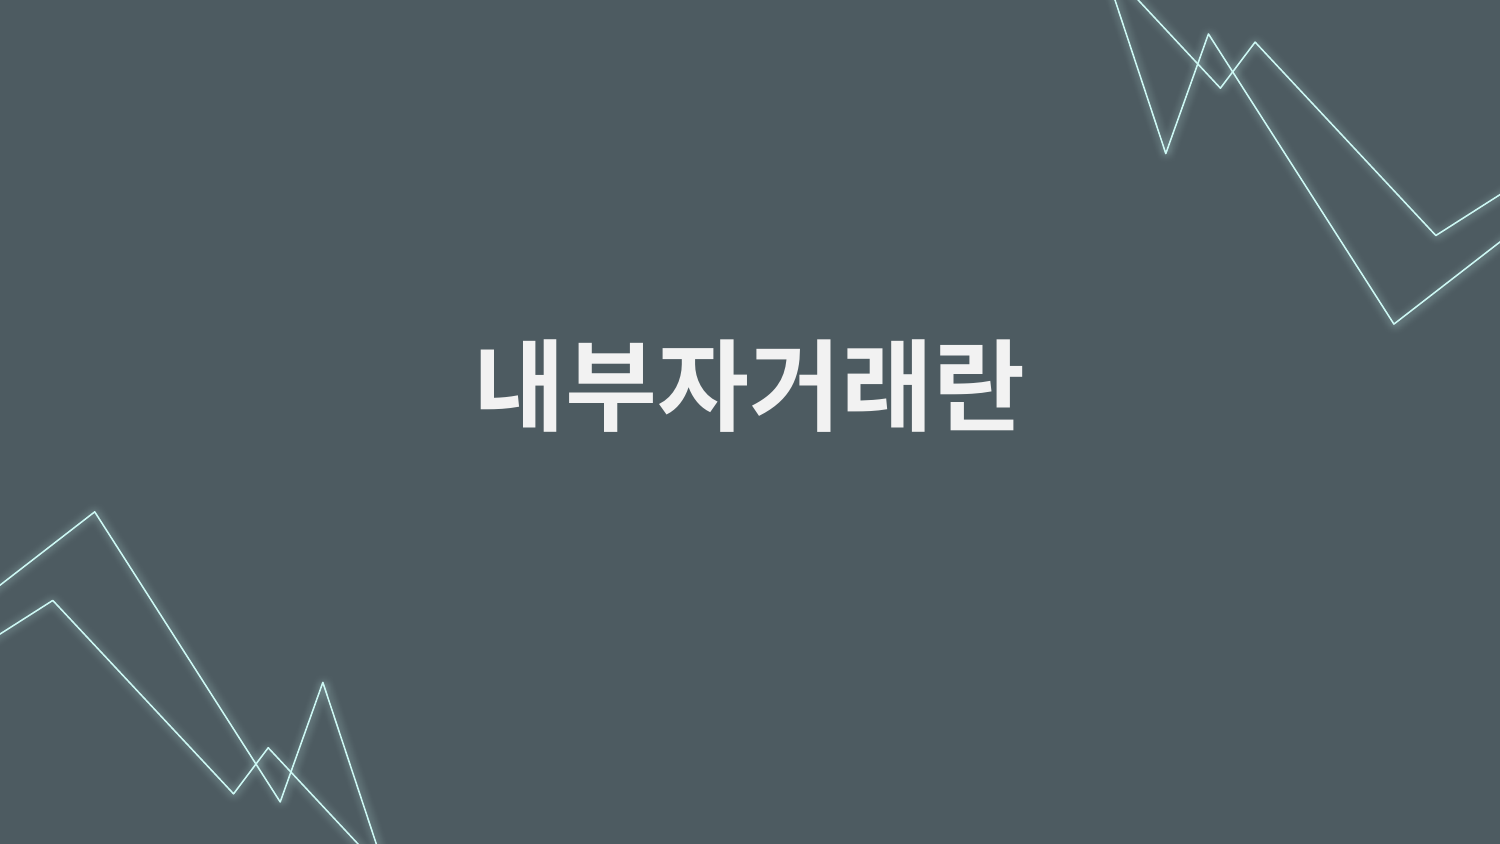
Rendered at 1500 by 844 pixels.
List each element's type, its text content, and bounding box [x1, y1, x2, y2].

subtitle 내부자거래란 [189, 308, 1311, 422]
